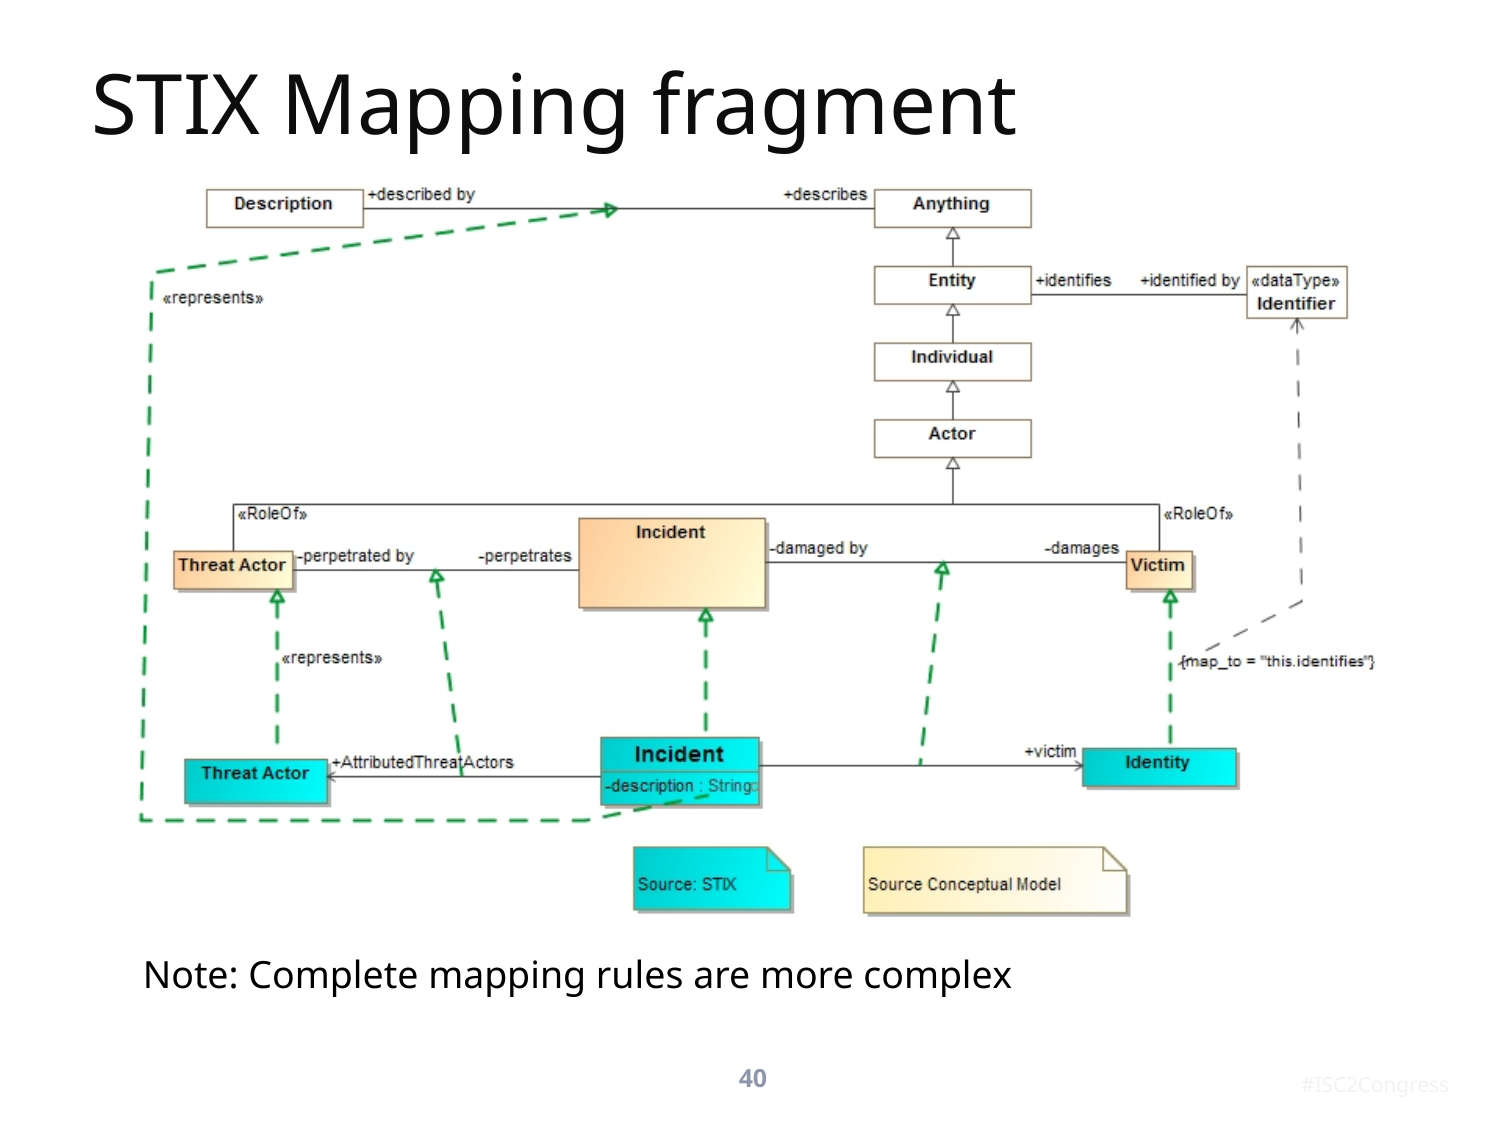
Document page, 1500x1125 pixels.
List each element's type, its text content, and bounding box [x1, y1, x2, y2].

title STIX Mapping fragment [76, 23, 1392, 180]
text_box Note: Complete mapping rules are more complex [128, 943, 1392, 1004]
picture [125, 169, 1392, 928]
